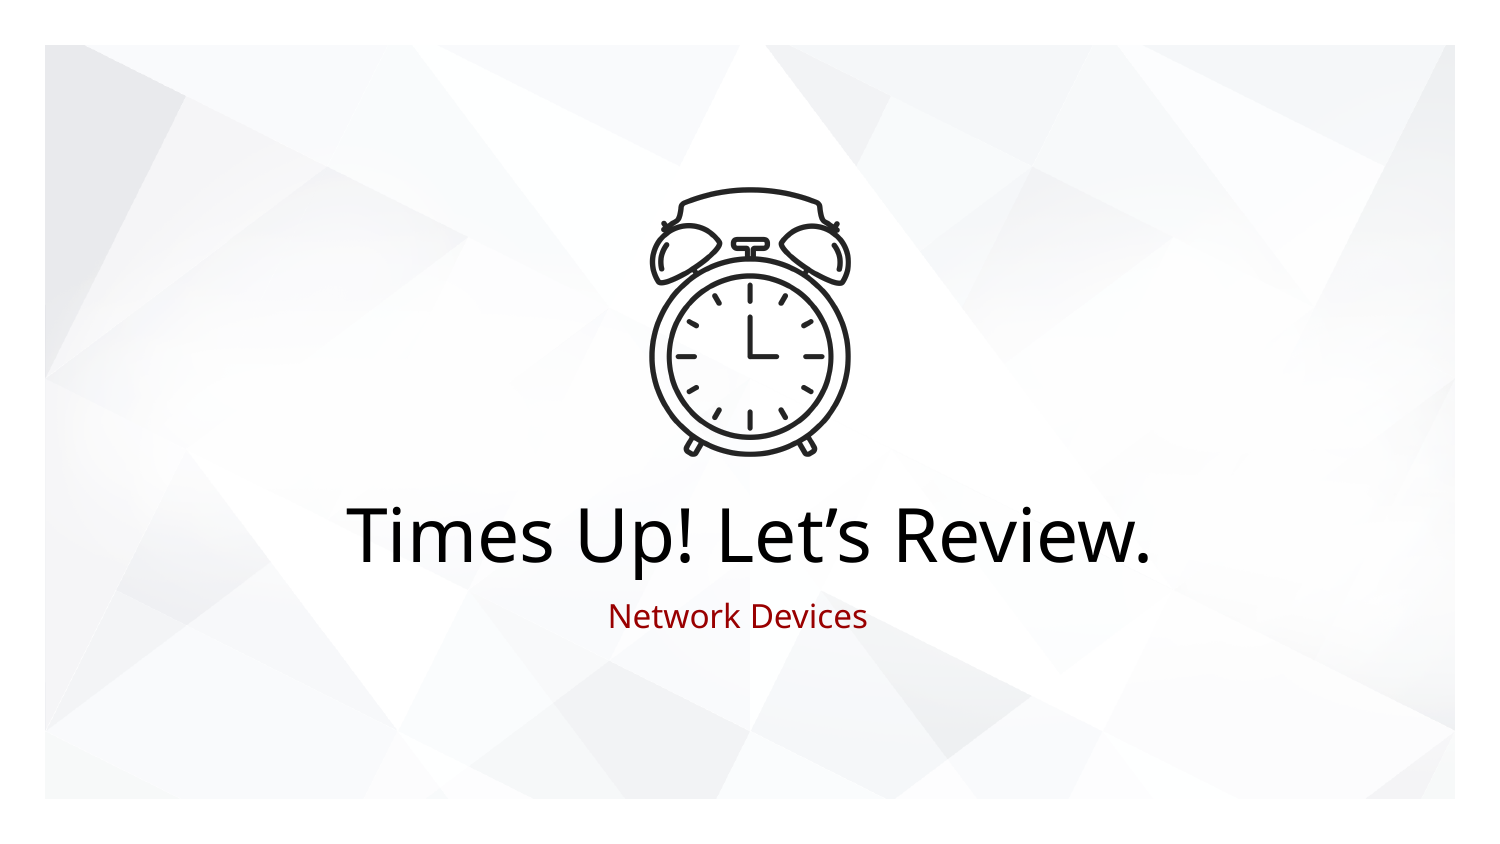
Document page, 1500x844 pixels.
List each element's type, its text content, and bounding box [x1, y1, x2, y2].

picture [45, 45, 1455, 799]
text_box Network Devices [410, 580, 1066, 676]
